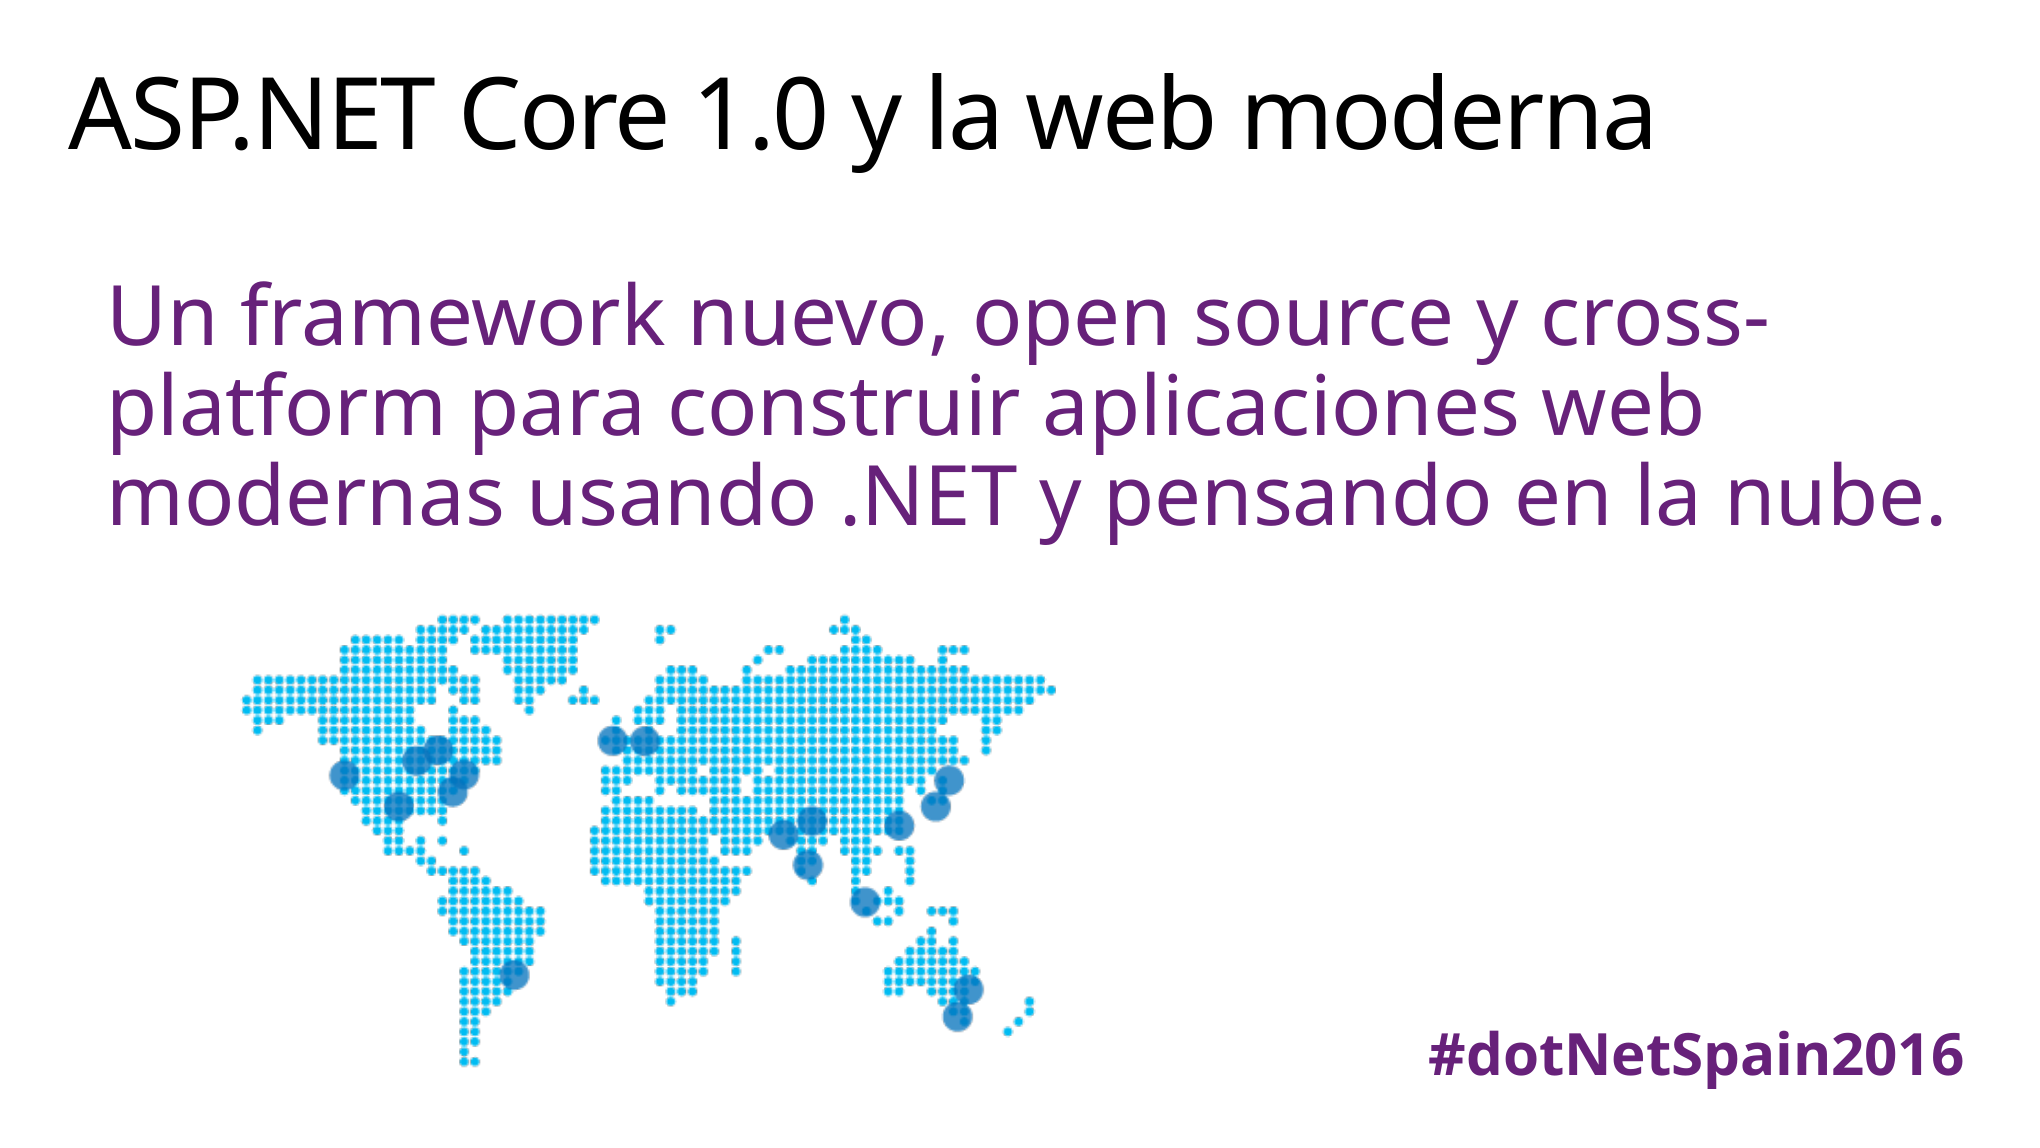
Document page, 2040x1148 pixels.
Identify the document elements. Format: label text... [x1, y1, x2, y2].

text_box Un framework nuevo, open source y cross-platform para construir aplicaciones web modernas usando .NET y pensando en la nube. [82, 258, 1996, 559]
picture [232, 598, 1067, 1082]
title ASP.NET Core 1.0 y la web moderna [45, 48, 1996, 199]
